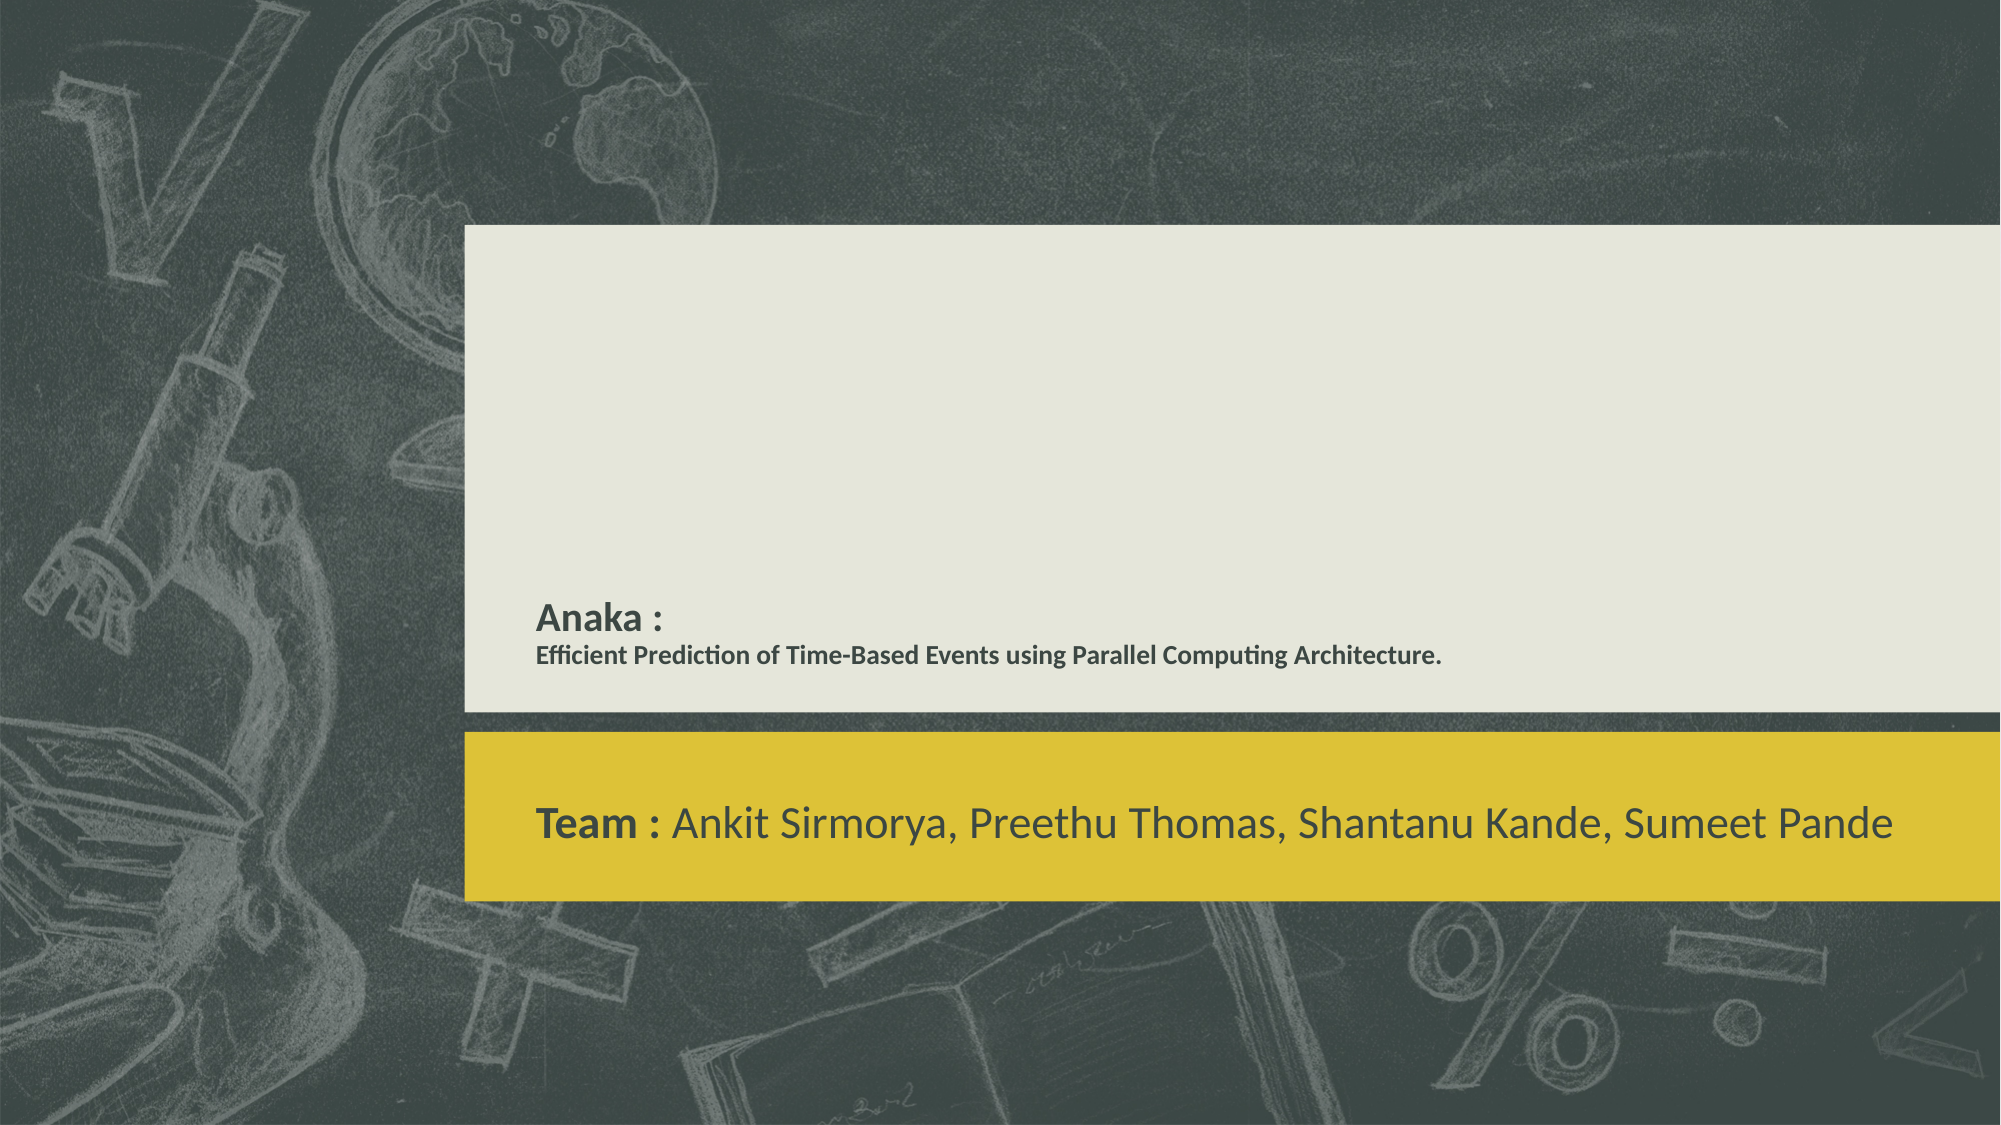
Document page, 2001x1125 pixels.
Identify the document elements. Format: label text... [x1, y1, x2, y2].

picture [0, 0, 2001, 1125]
subtitle Team : Ankit Sirmorya, Preethu Thomas, Shantanu Kande, Sumeet Pande [520, 729, 1916, 872]
title Anaka : Efficient Prediction of Time-Based Events using Parallel Computing Architecture. [520, 318, 1916, 711]
